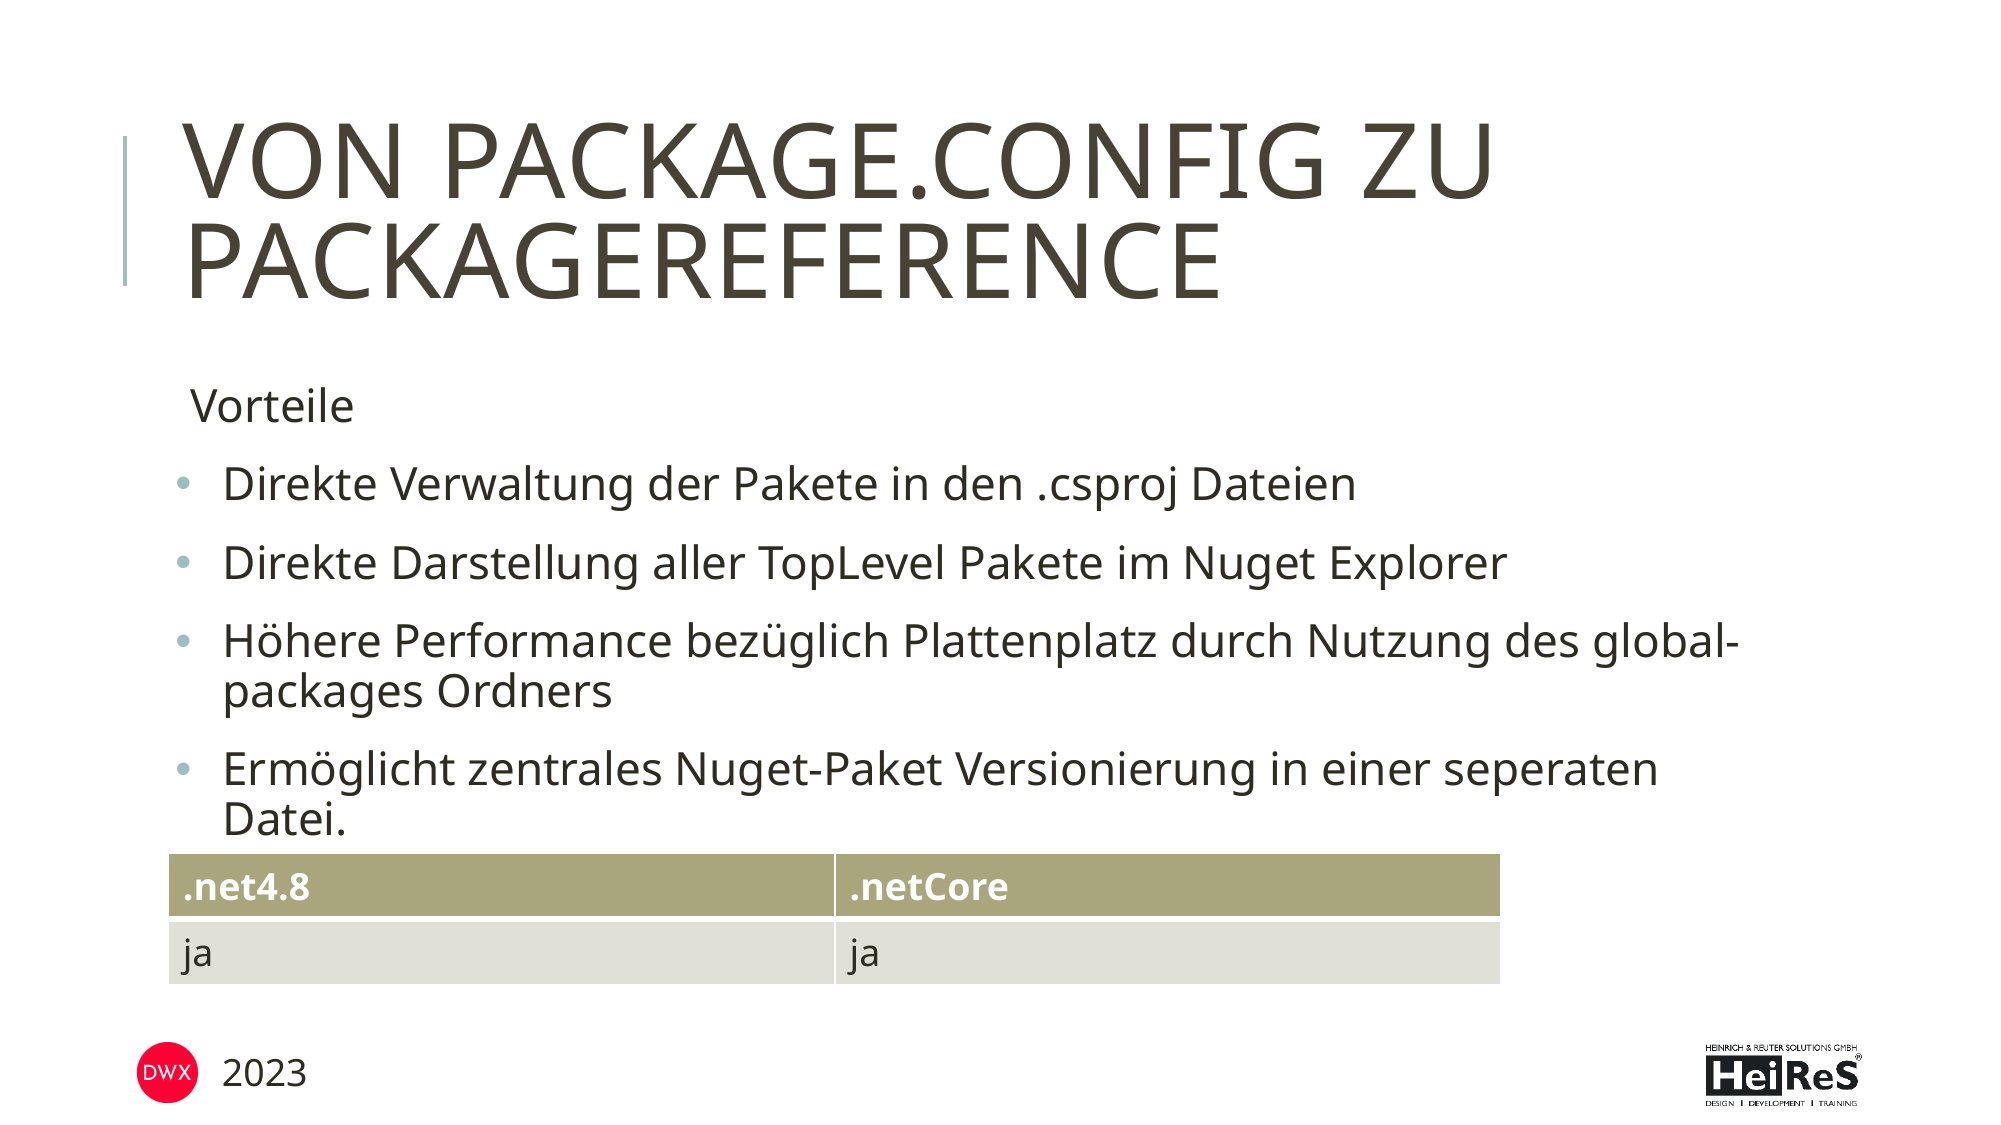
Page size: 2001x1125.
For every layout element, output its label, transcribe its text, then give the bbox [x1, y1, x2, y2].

picture [1701, 1042, 1863, 1108]
list Vorteile Direkte Verwaltung der Pakete in den .csproj Dateien Direkte Darstellung aller TopLevel Pakete im Nuget Explorer Höhere Performance bezüglich Plattenplatz durch Nutzung des global-packages Ordners Ermöglicht zentrales Nuget-Paket Versionierung in einer seperaten Datei. [168, 375, 1763, 1035]
picture [137, 1042, 198, 1103]
table_header .net4.8 [169, 854, 834, 916]
table_header .netCore [836, 854, 1500, 916]
title Von package.config zu PackageReference [168, 96, 1763, 342]
table_cell ja [169, 922, 834, 984]
table_cell ja [836, 922, 1500, 984]
